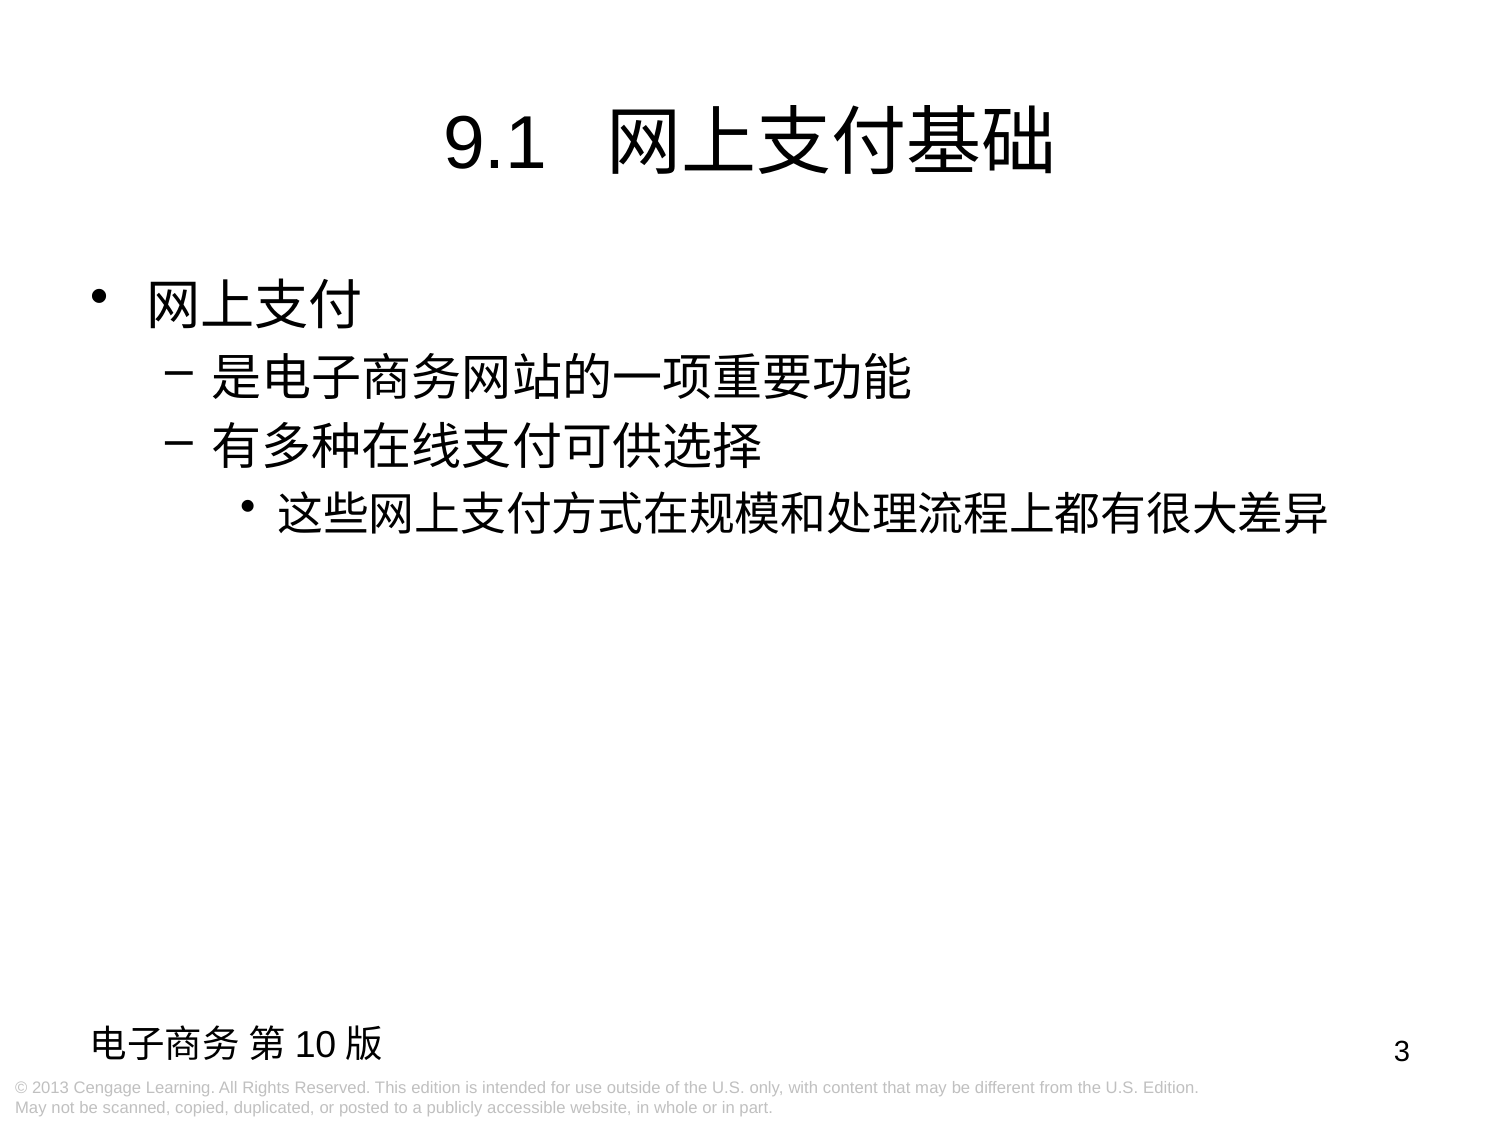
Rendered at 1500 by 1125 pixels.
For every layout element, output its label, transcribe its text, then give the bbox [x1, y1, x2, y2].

title 9.1 网上支付基础 [75, 45, 1425, 233]
list 网上支付 是电子商务网站的一项重要功能 有多种在线支付可供选择 这些网上支付方式在规模和处理流程上都有很大差异 [75, 262, 1425, 1005]
slide_number 3 [1074, 1024, 1426, 1103]
